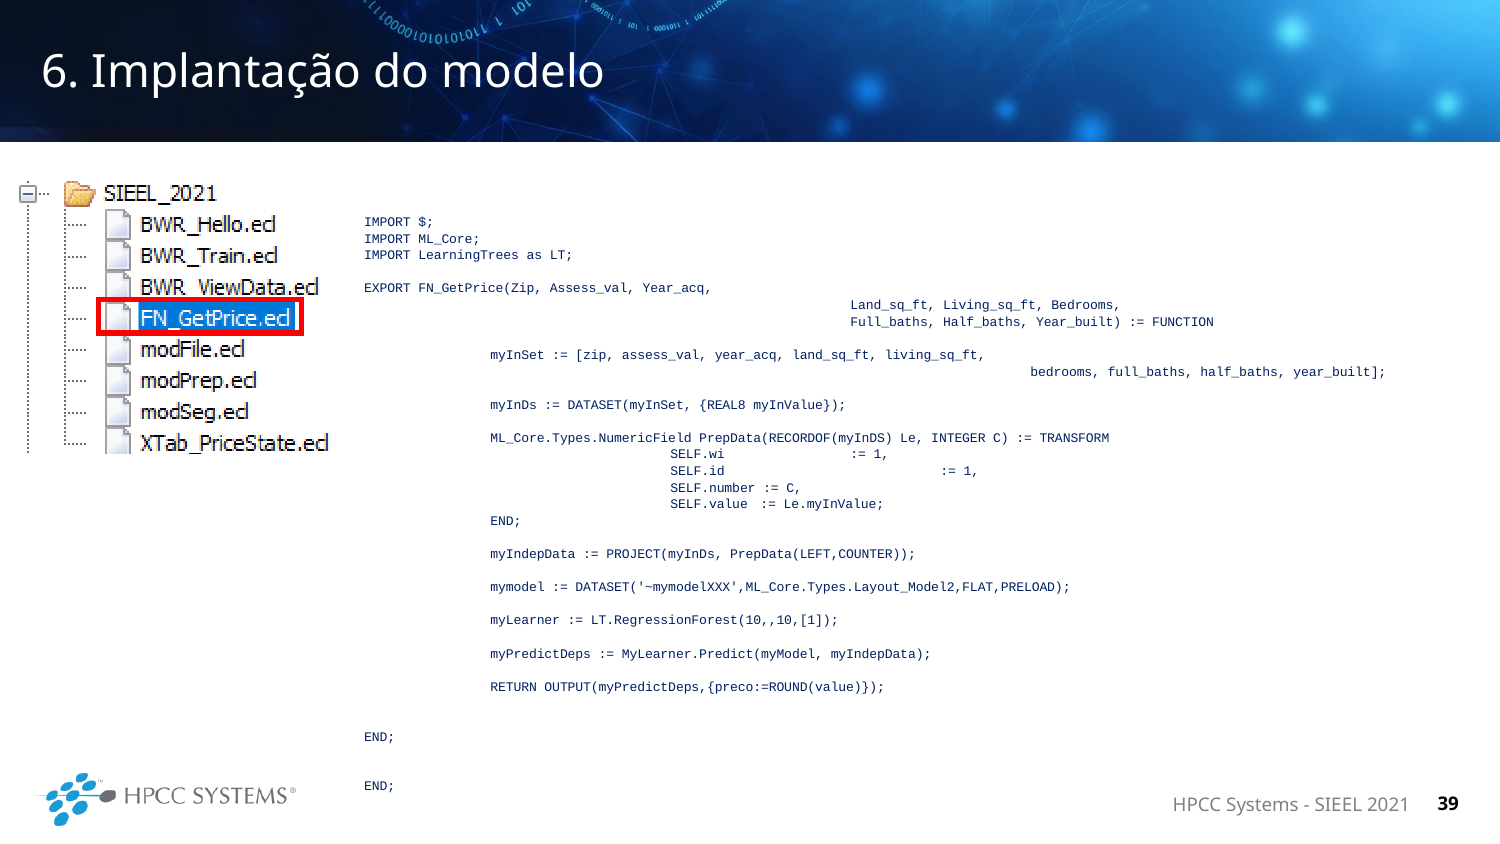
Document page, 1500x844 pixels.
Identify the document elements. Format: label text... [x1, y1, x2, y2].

slide_number 39 [1410, 805, 1459, 827]
footer HPCC Systems - SIEEL 2021 [851, 781, 1410, 827]
picture [0, 0, 1500, 142]
picture [28, 765, 300, 834]
text_box IMPORT $; IMPORT ML_Core; IMPORT LearningTrees as LT; EXPORT FN_GetPrice(Zip, Assess_val, Year_acq, Land_sq_ft, Living_sq_ft, Bedrooms, Full_baths, Half_baths, Year_built) := FUNCTION myInSet := [zip, assess_val, year_acq, land_sq_ft, living_sq_ft, bedrooms, full_baths, half_baths, year_built]; myInDs := DATASET(myInSet, {REAL8 myInValue}); ML_Core.Types.NumericField PrepData(RECORDOF(myInDS) Le, INTEGER C) := TRANSFORM SELF.wi := 1, SELF.id := 1, SELF.number := C, SELF.value := Le.myInValue; END; myIndepData := PROJECT(myInDs, PrepData(LEFT,COUNTER)); mymodel := DATASET('~mymodelXXX',ML_Core.Types.Layout_Model2,FLAT,PRELOAD); myLearner := LT.RegressionForest(10,,10,[1]); myPredictDeps := MyLearner.Predict(myModel, myIndepData); RETURN OUTPUT(myPredictDeps,{preco:=ROUND(value)}); END; END; [352, 209, 1500, 805]
list [41, 165, 1459, 760]
title 6. Implantação do modelo [41, 48, 1458, 156]
picture [17, 181, 342, 454]
